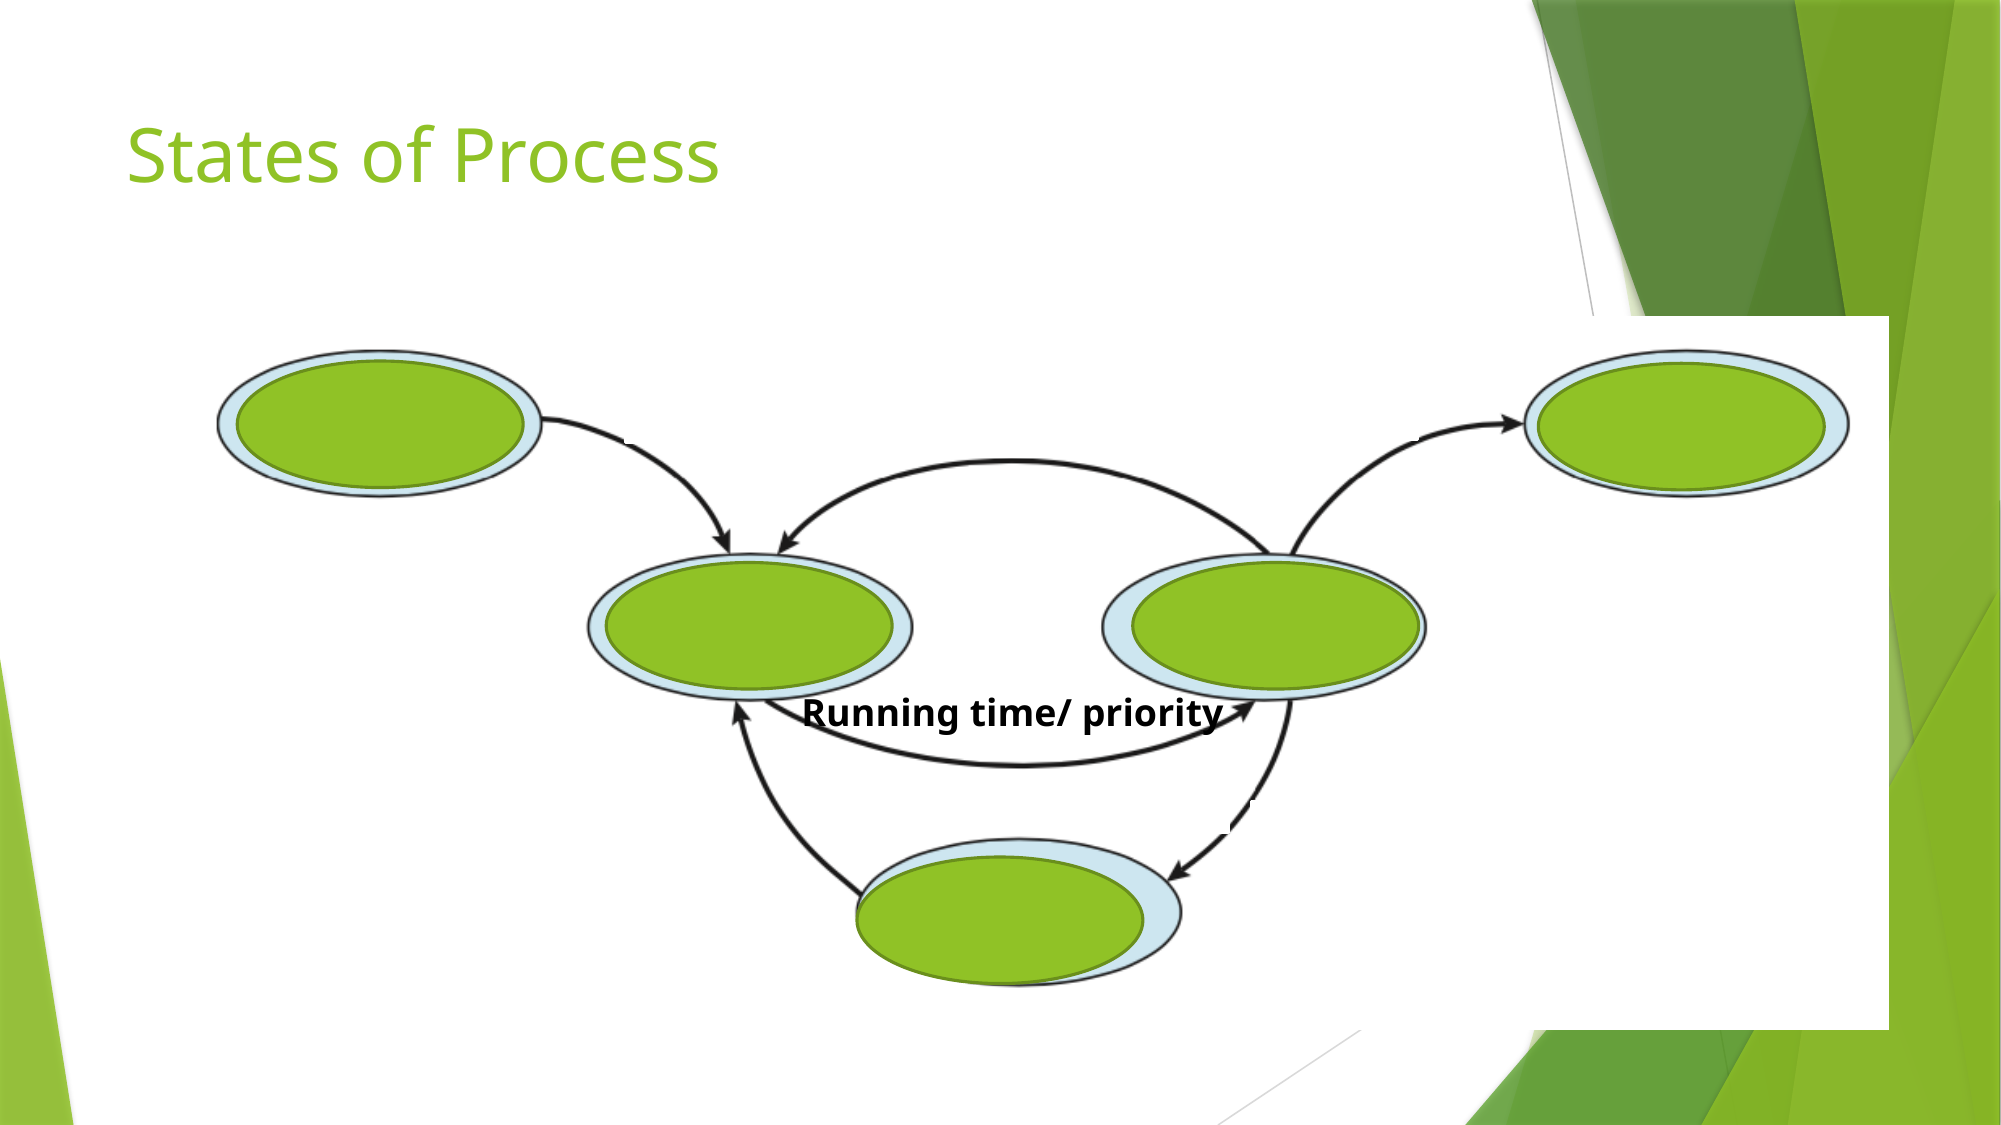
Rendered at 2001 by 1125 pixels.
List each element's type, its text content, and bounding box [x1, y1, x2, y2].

title States of Process [111, 99, 1522, 317]
picture [175, 316, 1890, 1030]
